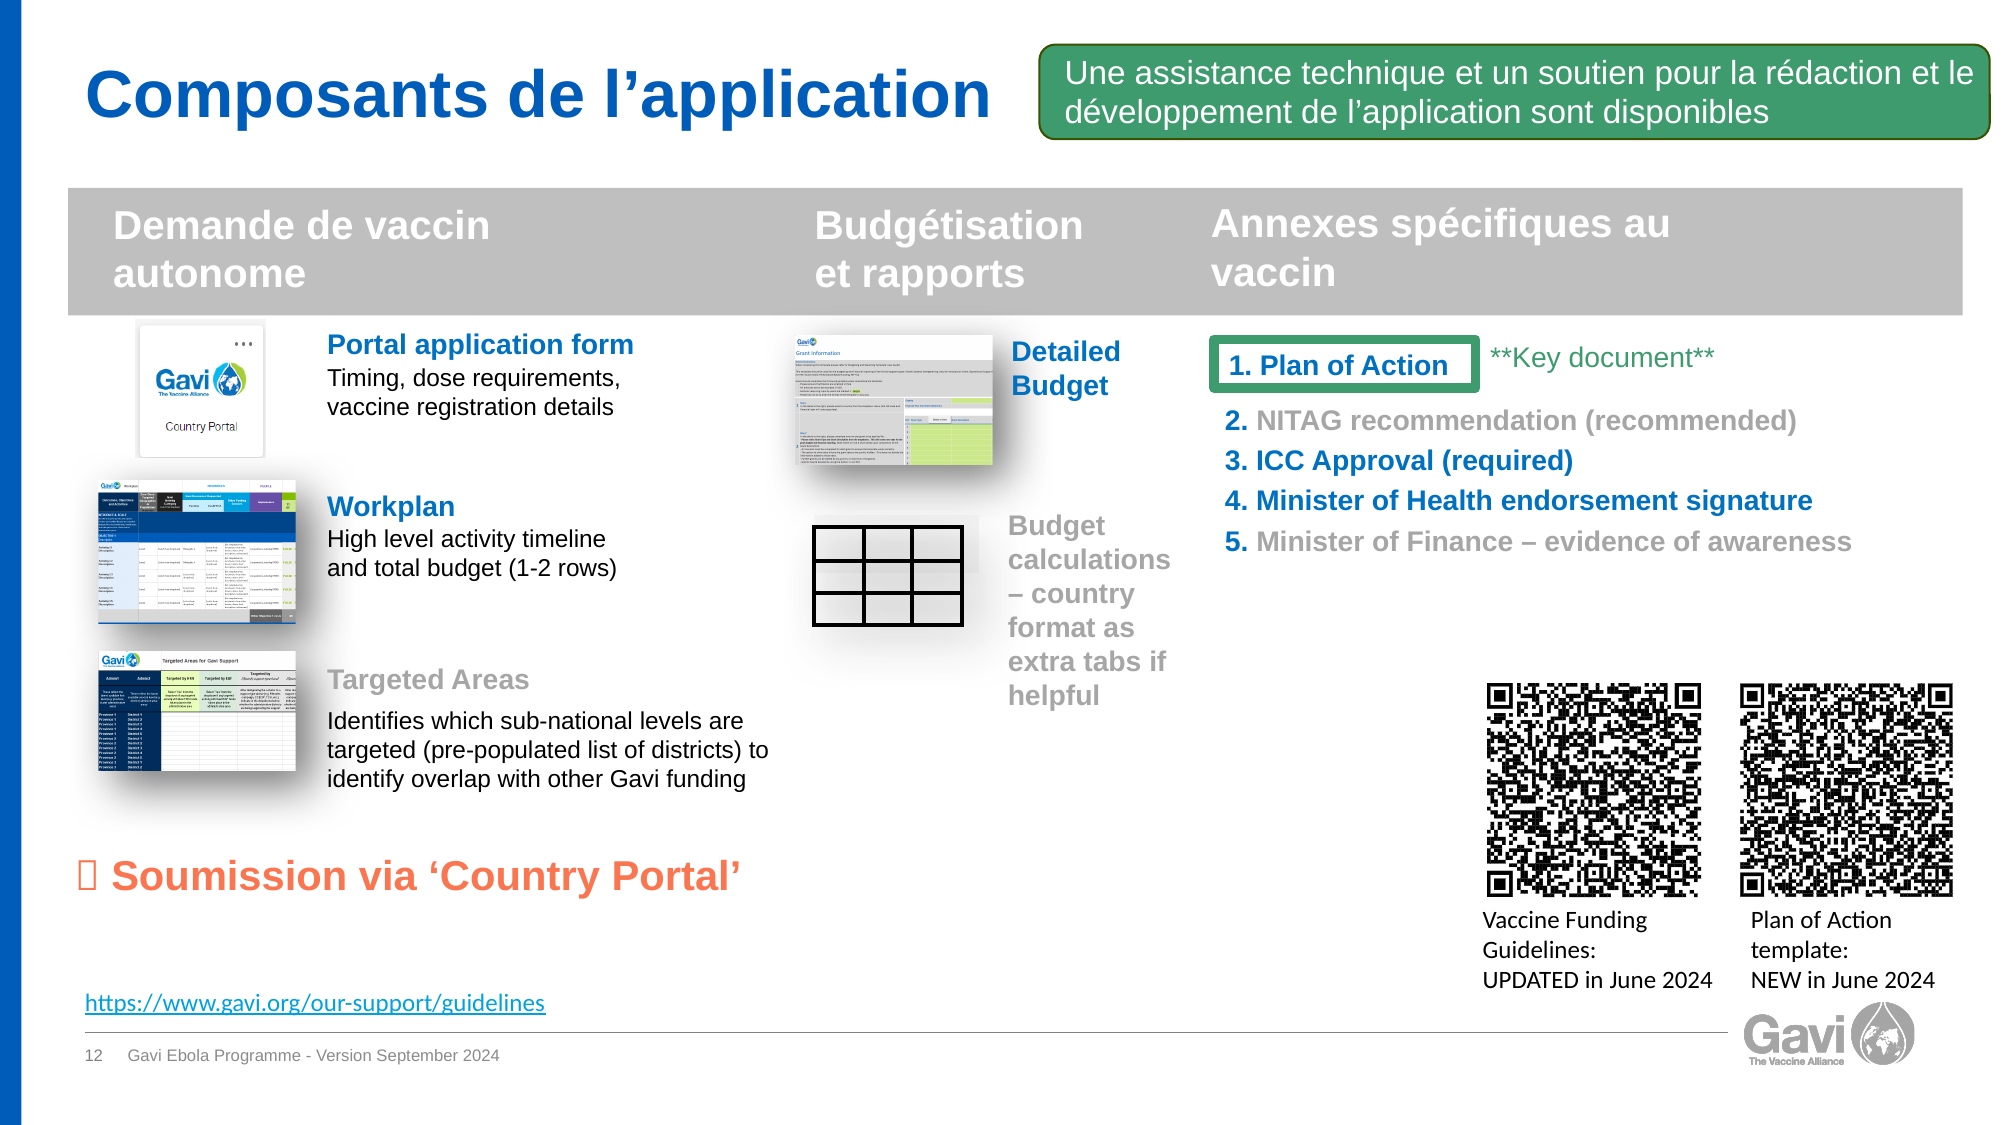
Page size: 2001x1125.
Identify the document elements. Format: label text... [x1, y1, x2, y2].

text_box Annexes spécifiques au vaccin [1195, 190, 1692, 302]
text_box [1038, 44, 1049, 60]
picture [792, 481, 984, 673]
text_box Une assistance technique et un soutien pour la rédaction et le développement de l’application sont disponibles [1049, 43, 2000, 139]
text_box Vaccine Funding Guidelines: UPDATED in June 2024 [1467, 895, 1735, 1002]
text_box Targeted Areas [312, 653, 605, 703]
picture [1744, 1002, 1915, 1065]
picture [98, 651, 296, 771]
text_box Timing, dose requirements, vaccine registration details [312, 369, 655, 428]
text_box Workplan [312, 480, 502, 529]
title Composants de l’application [85, 60, 1916, 158]
picture [135, 319, 266, 458]
text_box Plan of Action template: NEW in June 2024 [1735, 895, 1991, 1002]
text_box Budgétisation et rapports [799, 191, 1128, 304]
text_box [67, 187, 1964, 317]
footer Gavi Ebola Programme - Version September 2024 [127, 1042, 803, 1065]
text_box Budget calculations – country format as extra tabs if helpful [993, 499, 1189, 719]
text_box Demande de vaccin autonome [98, 191, 672, 304]
slide_number 12 [84, 1042, 127, 1065]
picture [98, 480, 296, 624]
text_box 1. Plan of Action [1213, 339, 1476, 389]
text_box Detailed Budget [996, 325, 1186, 409]
text_box  Soumission via ‘Country Portal’ [48, 840, 784, 956]
picture [1736, 678, 1955, 901]
text_box https://www.gavi.org/our-support/guidelines [70, 979, 561, 1024]
text_box **Key document** [1475, 331, 1855, 381]
text_box Portal application form [312, 319, 692, 369]
text_box Identifies which sub-national levels are targeted (pre-populated list of districts) to identify overlap with other Gavi funding [312, 697, 800, 800]
picture [1482, 678, 1705, 901]
picture [794, 335, 993, 465]
text_box High level activity timeline and total budget (1-2 rows) [312, 515, 655, 589]
text_box 2. NITAG recommendation (recommended) 3. ICC Approval (required) 4. Minister of Health endorsement signature 5. Minister of Finance – evidence of awareness [1210, 394, 1918, 565]
